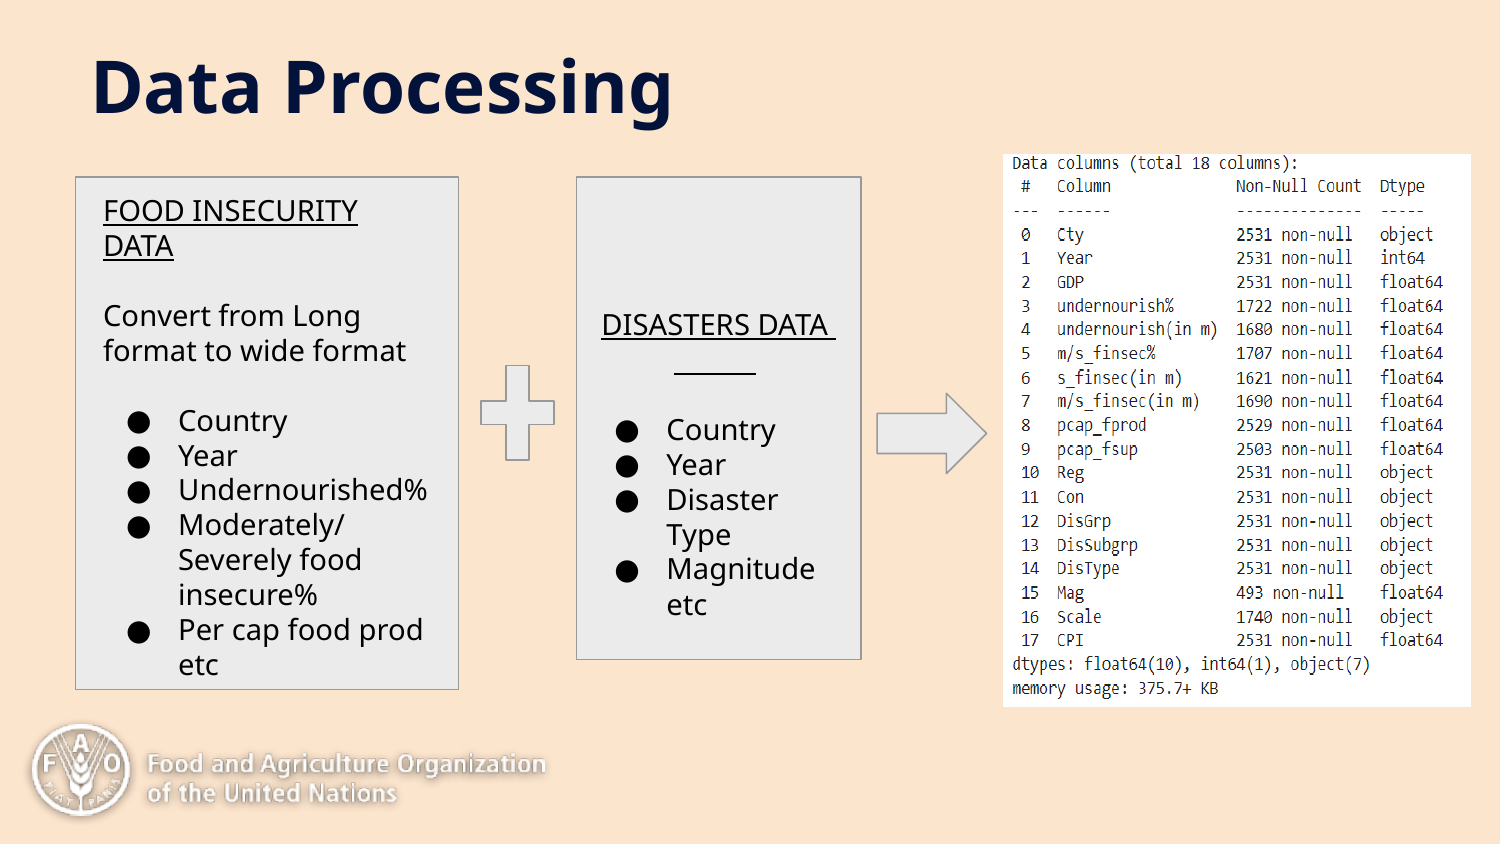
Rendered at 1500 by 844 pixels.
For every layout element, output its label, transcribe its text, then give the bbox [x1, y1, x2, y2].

title Data Processing [75, 67, 1425, 101]
text_box [576, 177, 862, 660]
text_box [877, 393, 987, 474]
text_box DISASTERS DATA Country Year Disaster Type Magnitude etc [576, 256, 853, 636]
picture [31, 724, 545, 816]
picture [1003, 154, 1471, 707]
text_box FOOD INSECURITY DATA Convert from Long format to wide format Country Year Undernourished% Moderately/ Severely food insecure% Per cap food prod etc [88, 177, 446, 697]
text_box [481, 365, 555, 460]
text_box [75, 177, 88, 690]
text_box [446, 177, 459, 690]
